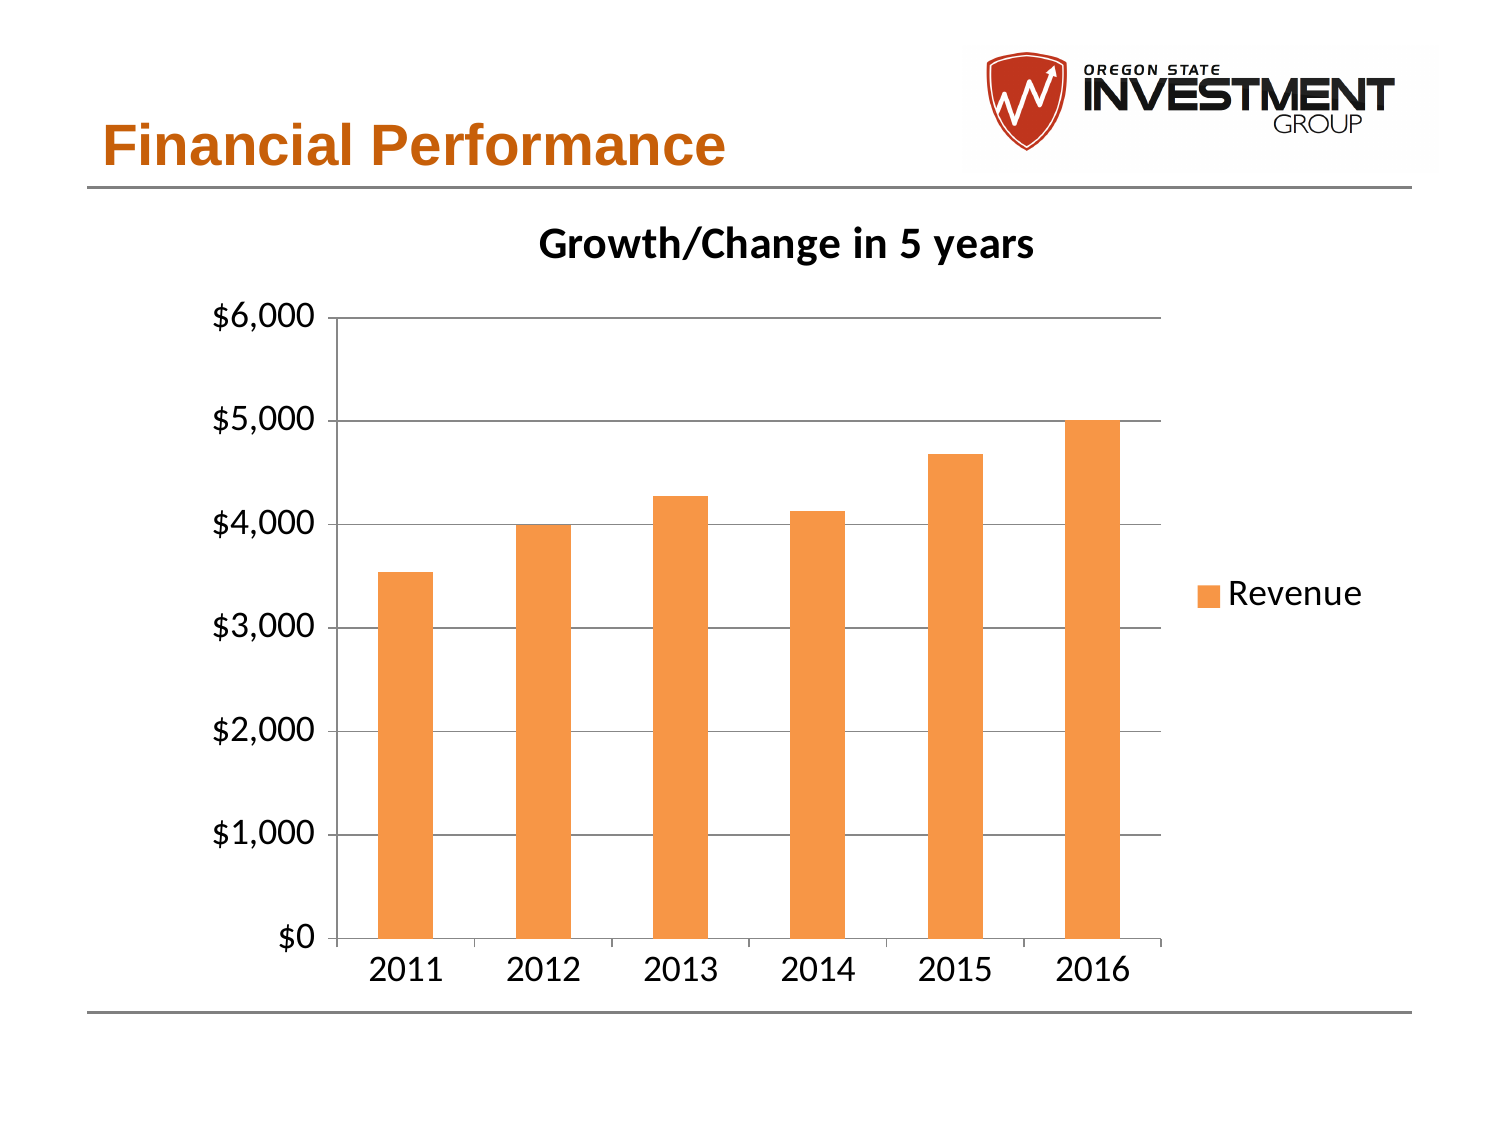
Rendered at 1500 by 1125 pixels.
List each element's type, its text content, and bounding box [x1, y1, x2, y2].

picture [962, 44, 1439, 173]
chart [187, 185, 1388, 1008]
text_box Financial Performance [87, 99, 963, 185]
